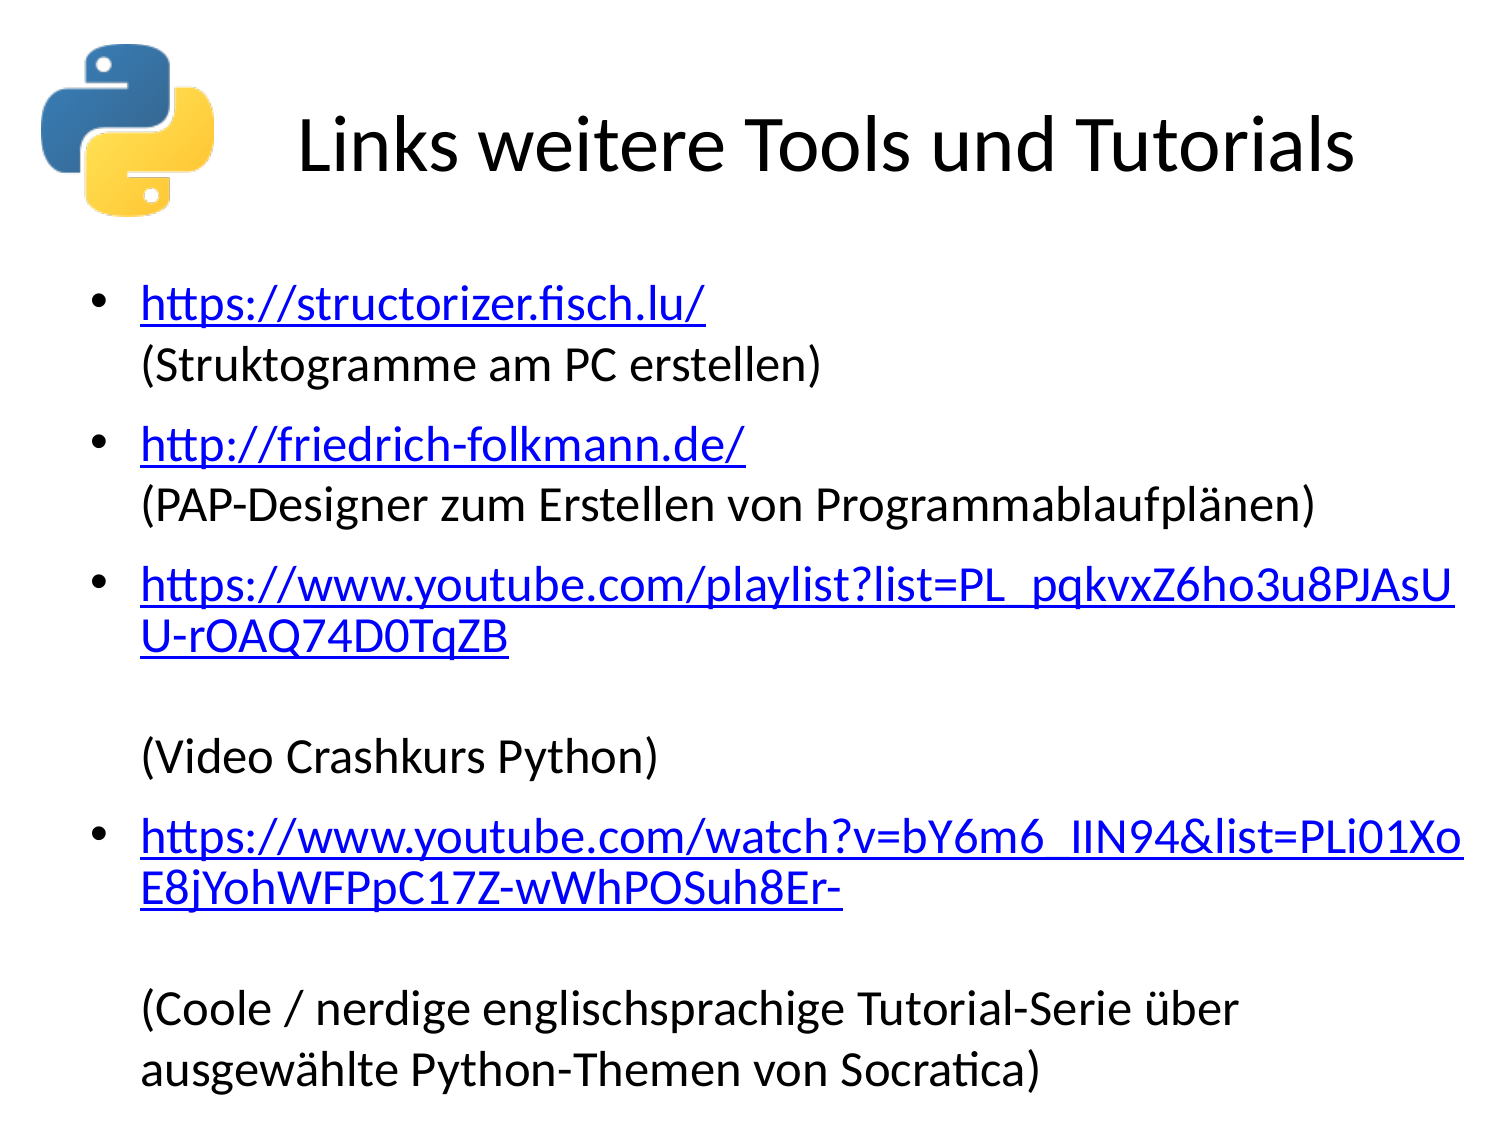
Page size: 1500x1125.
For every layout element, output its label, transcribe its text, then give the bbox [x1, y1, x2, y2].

list https://structorizer.fisch.lu/ (Struktogramme am PC erstellen) http://friedrich-folkmann.de/ (PAP-Designer zum Erstellen von Programmablaufplänen) https://www.youtube.com/playlist?list=PL_pqkvxZ6ho3u8PJAsUU-rOAQ74D0TqZB (Video Crashkurs Python) https://www.youtube.com/watch?v=bY6m6_IIN94&list=PLi01XoE8jYohWFPpC17Z-wWhPOSuh8Er- (Coole / nerdige englischsprachige Tutorial-Serie über ausgewählte Python-Themen von Socratica) [75, 262, 1483, 1005]
picture [41, 44, 214, 217]
title Links weitere Tools und Tutorials [230, 45, 1425, 233]
